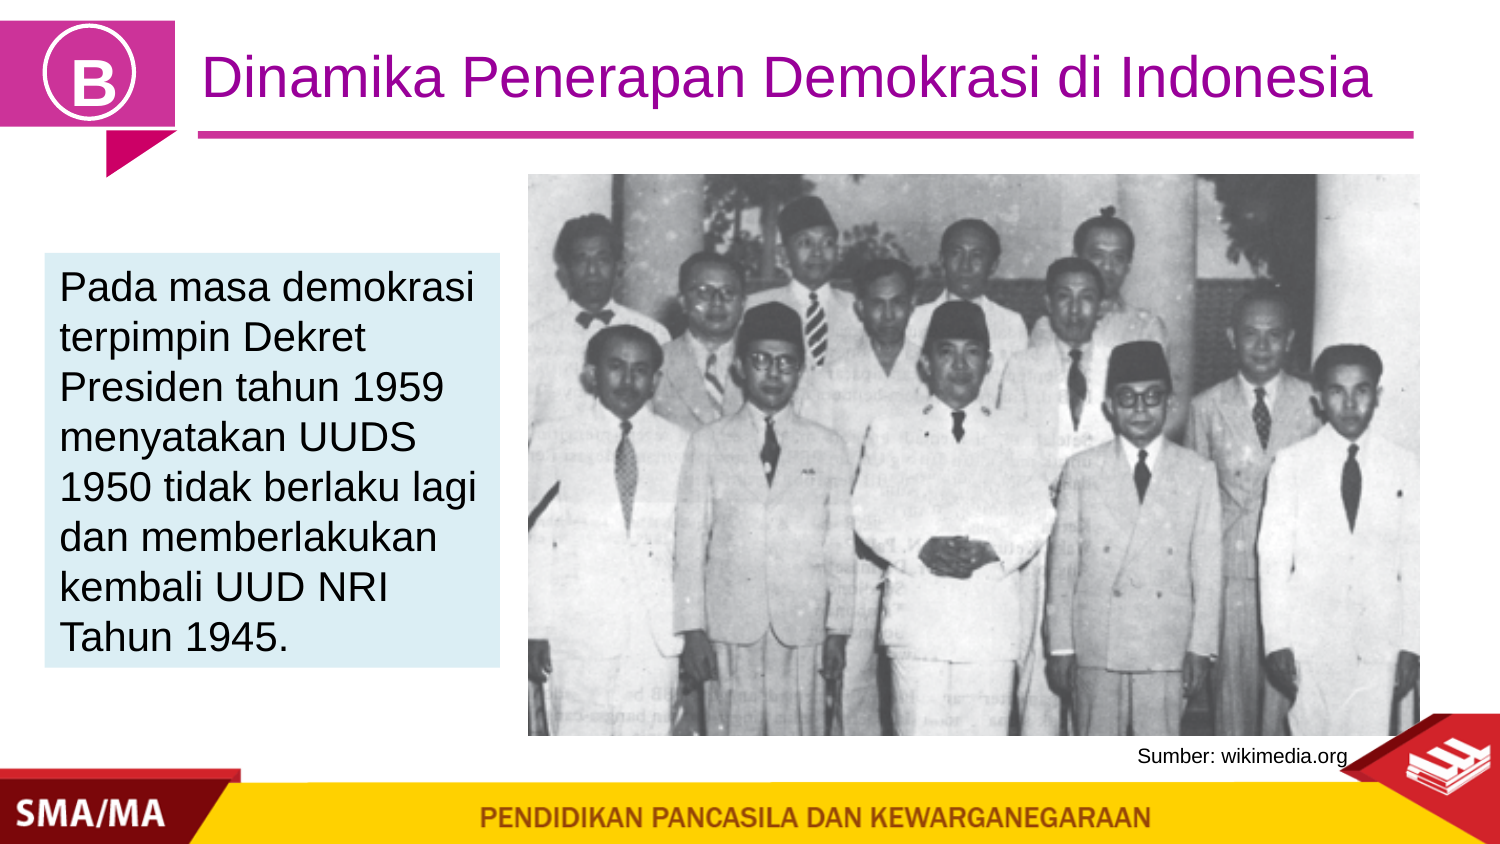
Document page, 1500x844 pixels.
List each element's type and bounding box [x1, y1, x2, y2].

text_box [44, 174, 1421, 707]
picture [0, 708, 1500, 844]
text_box [0, 20, 1414, 178]
